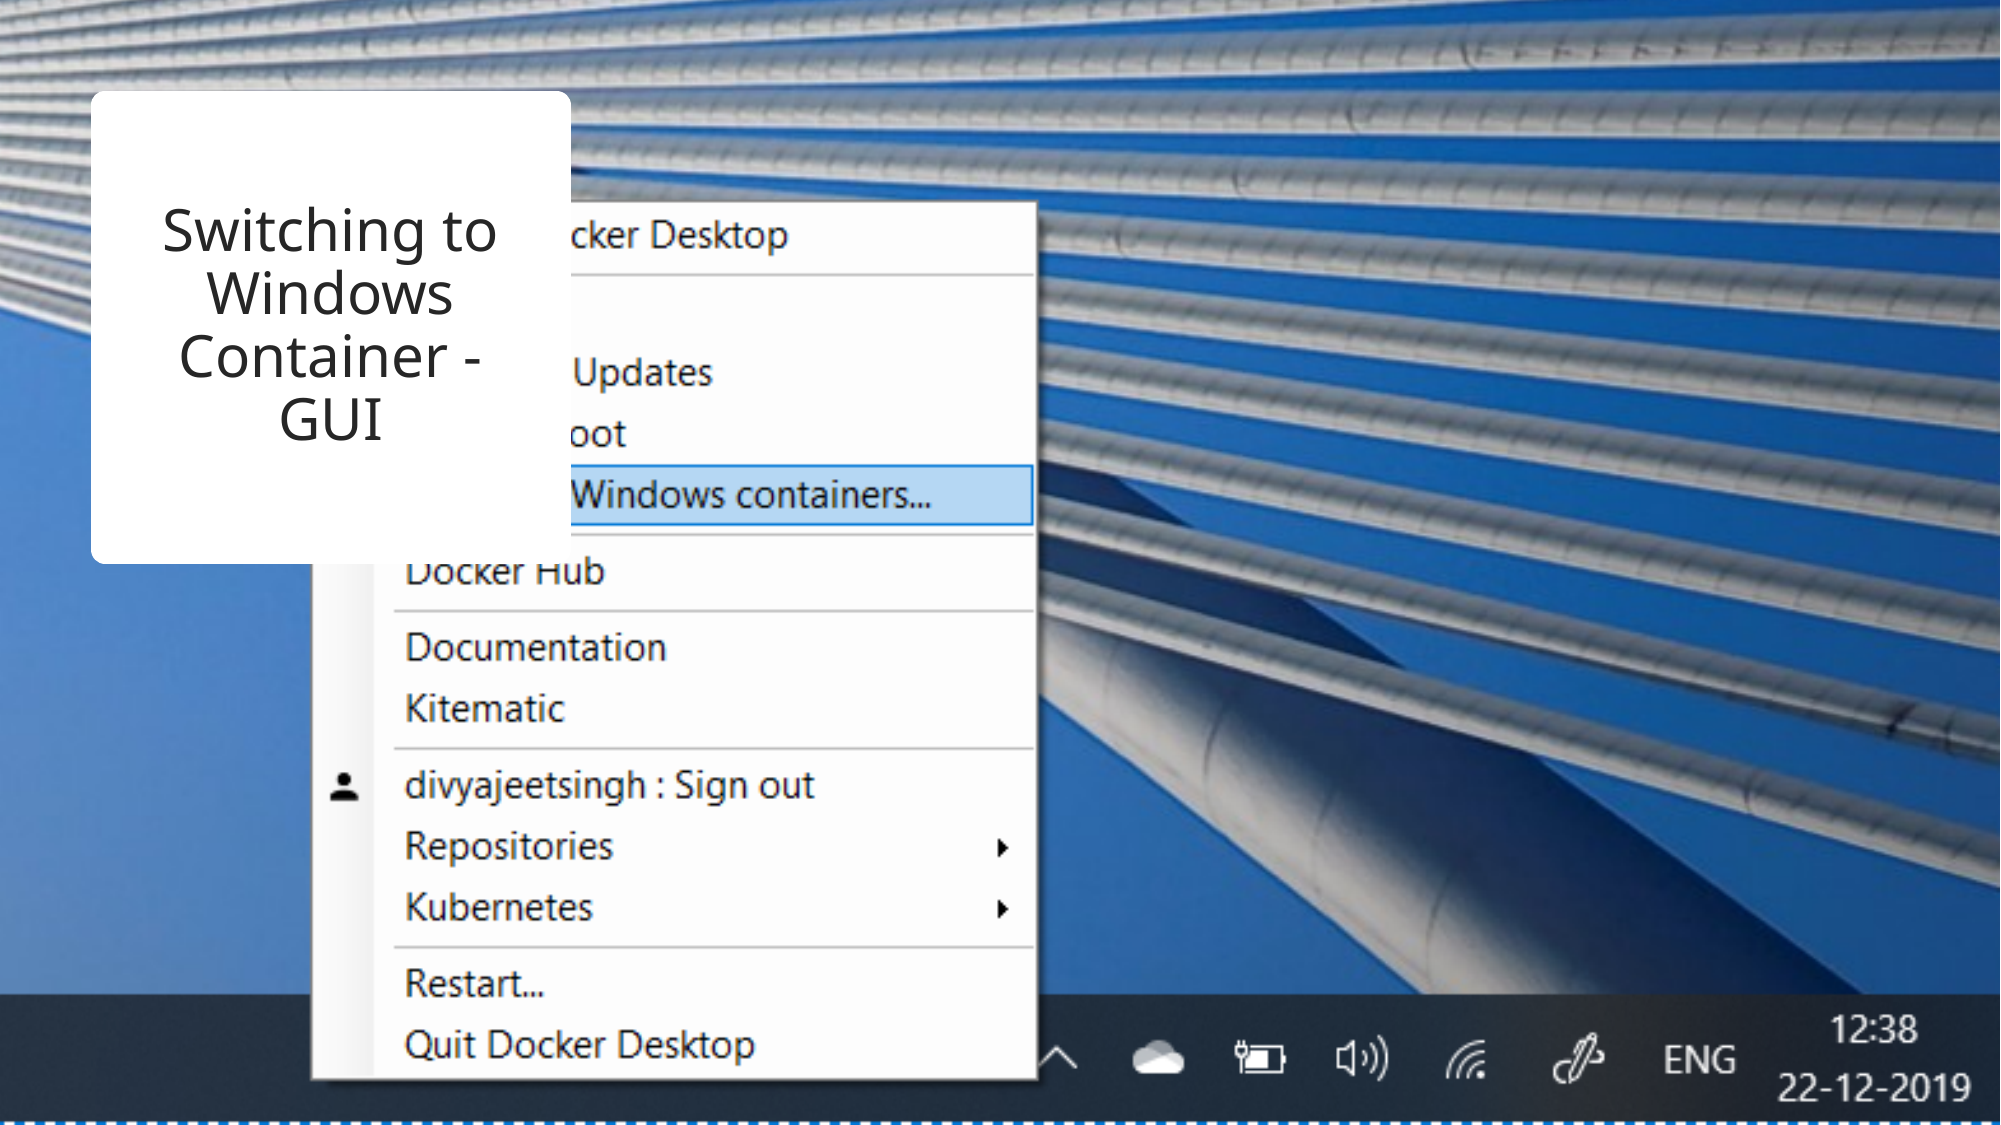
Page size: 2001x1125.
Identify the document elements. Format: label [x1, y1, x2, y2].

list [0, 0, 2000, 1125]
